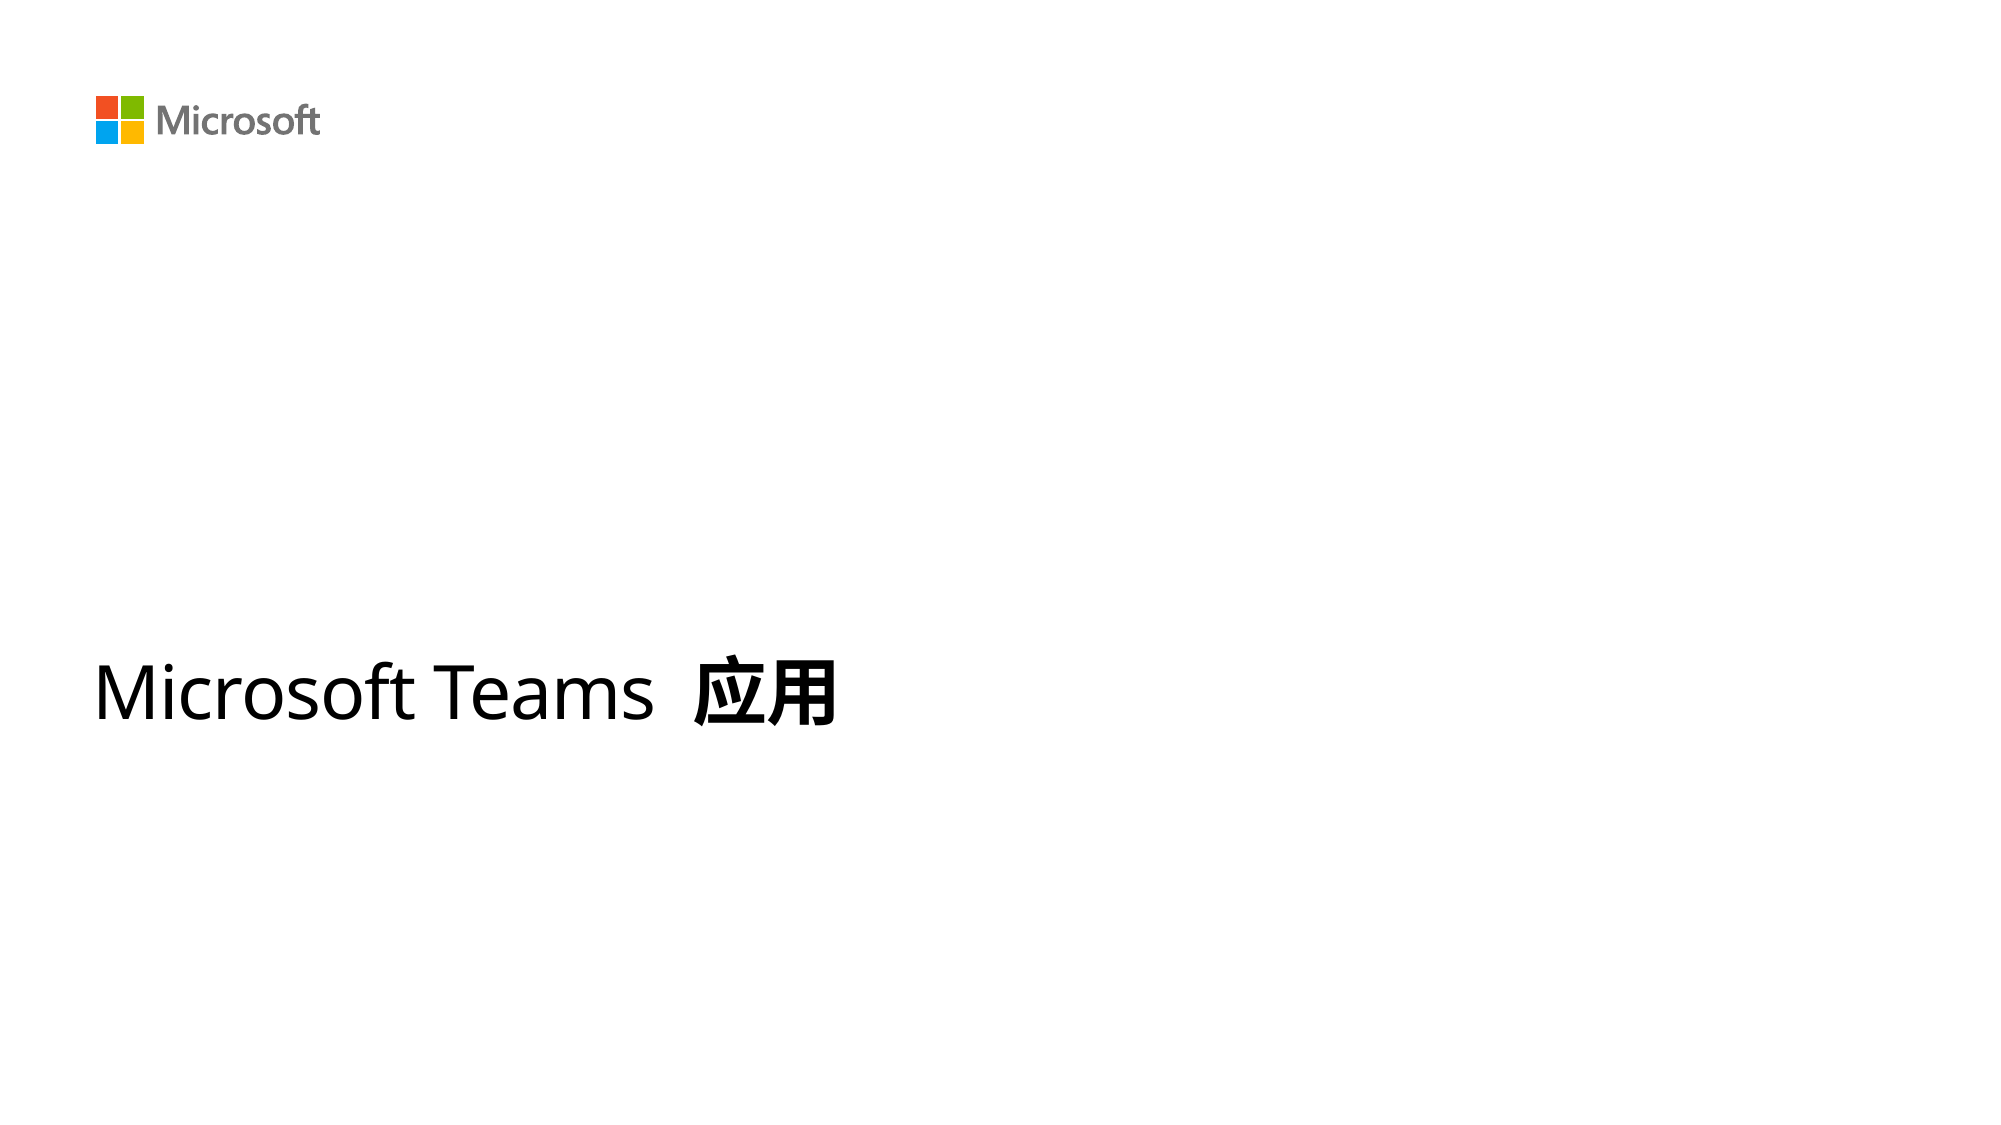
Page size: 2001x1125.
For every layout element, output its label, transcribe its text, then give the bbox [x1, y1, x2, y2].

title Microsoft Teams 应用 [92, 643, 1593, 735]
